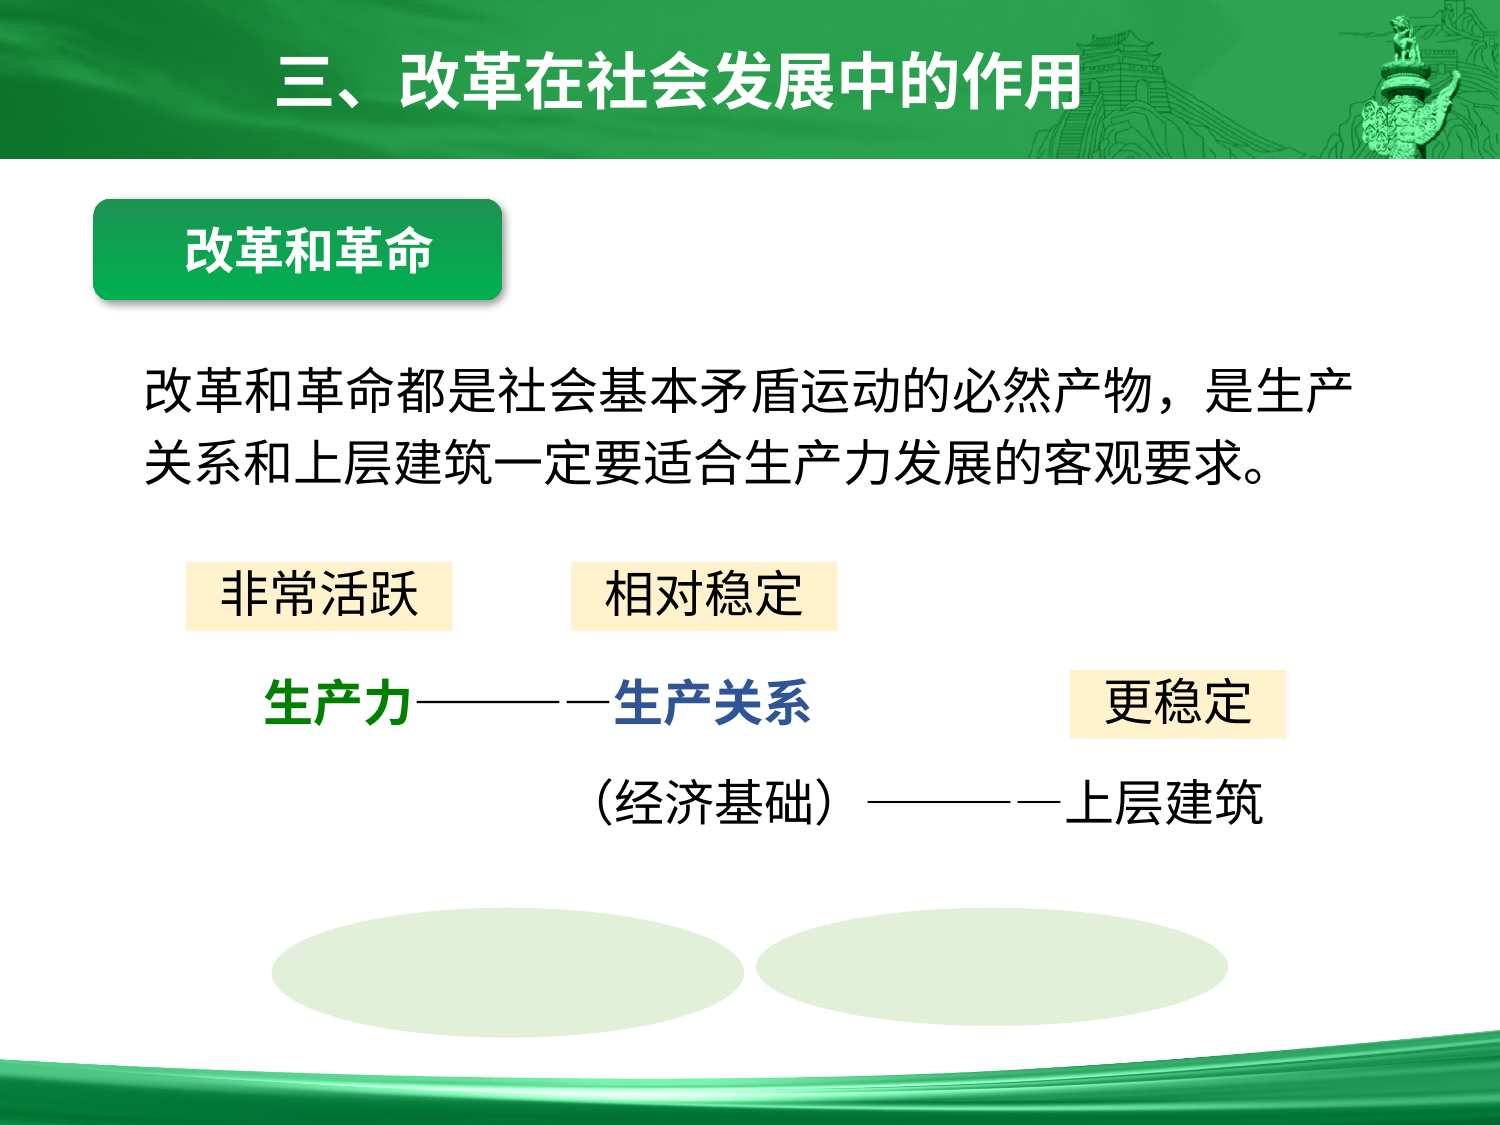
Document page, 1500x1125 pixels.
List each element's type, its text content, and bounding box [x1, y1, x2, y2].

text_box 三、改革在社会发展中的作用 [0, 34, 1361, 125]
picture [0, 1027, 1500, 1125]
text_box 改革和革命都是社会基本矛盾运动的必然产物，是生产关系和上层建筑一定要适合生产力发展的客观要求。 [128, 340, 1371, 499]
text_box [185, 561, 1315, 841]
text_box [332, 42, 1176, 98]
text_box 改革和革命 [92, 198, 503, 302]
picture [0, 0, 1500, 159]
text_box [271, 907, 1229, 1038]
